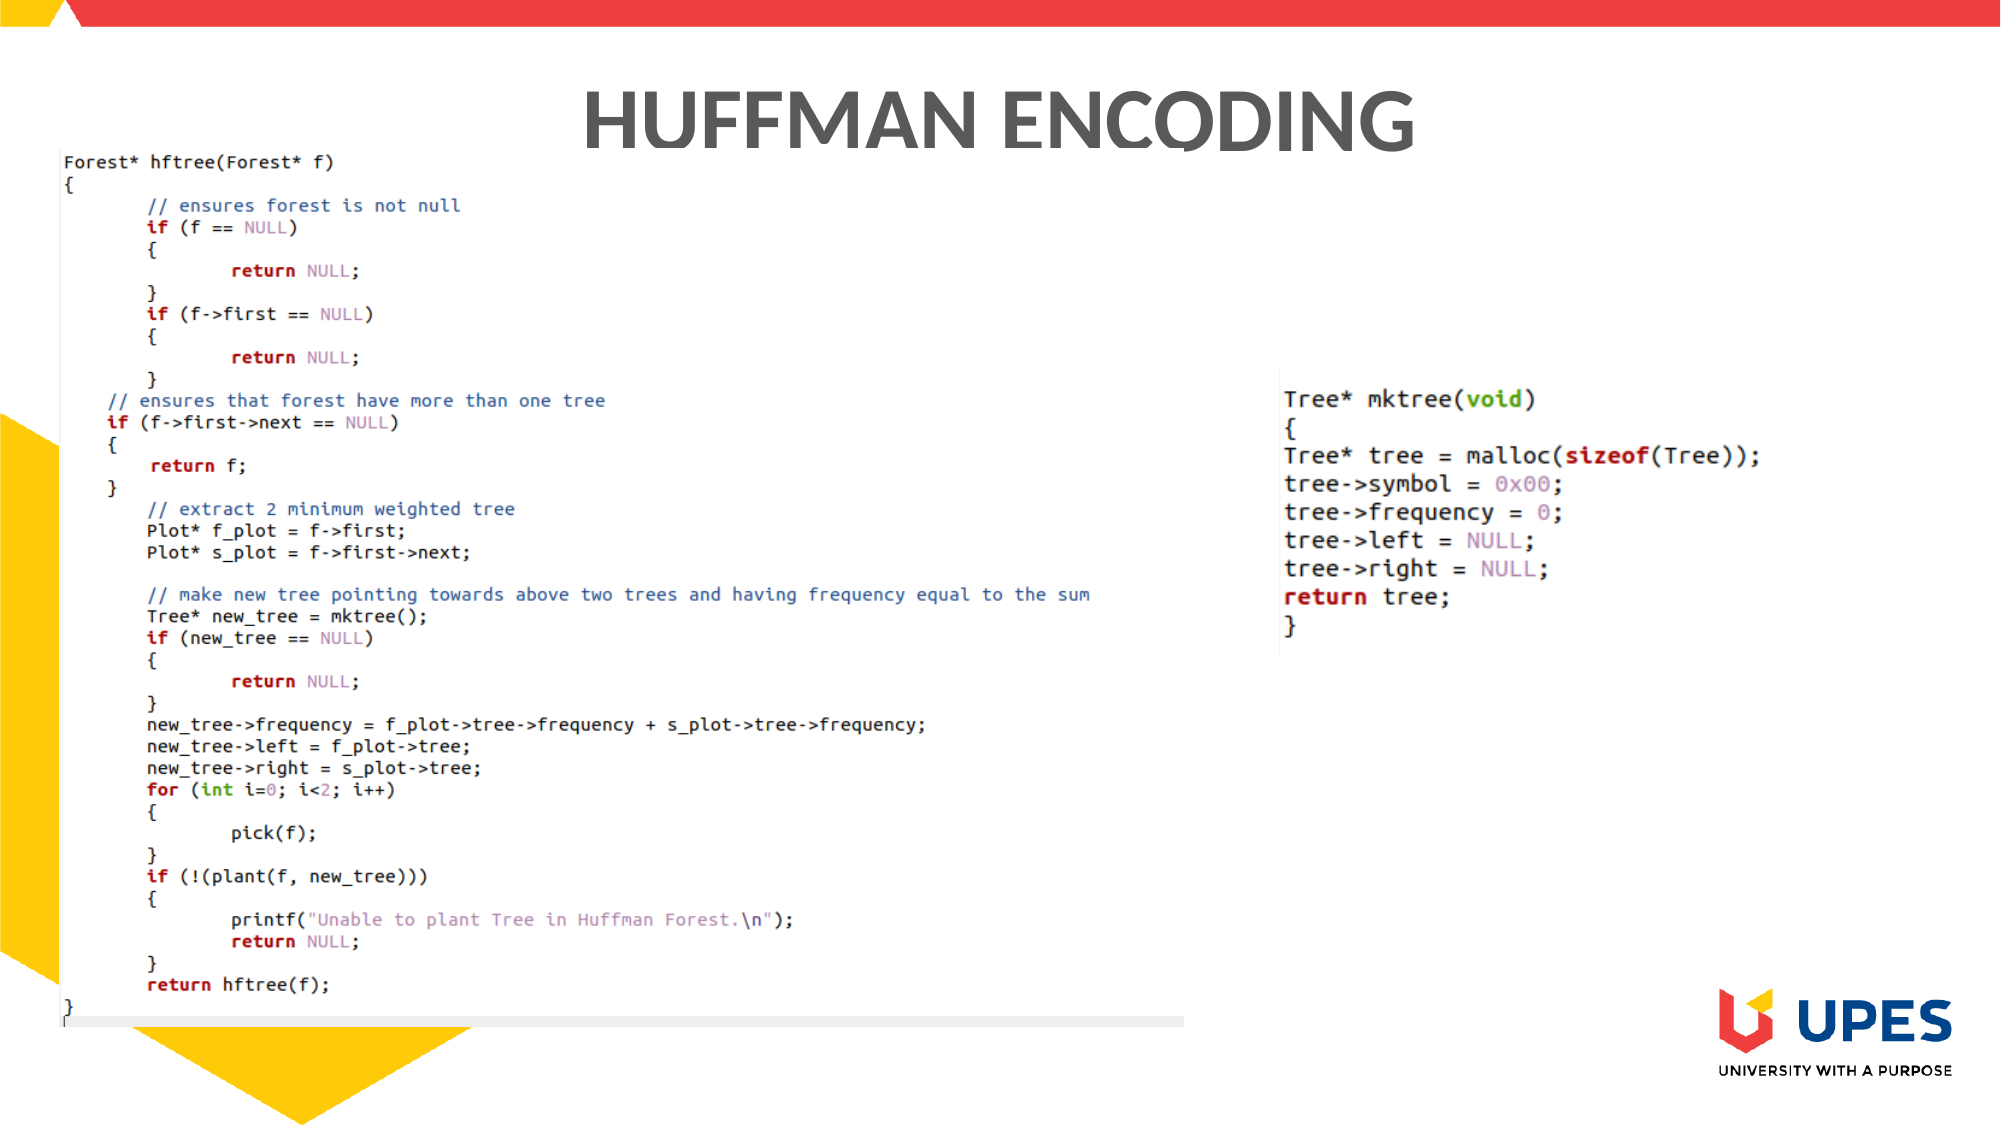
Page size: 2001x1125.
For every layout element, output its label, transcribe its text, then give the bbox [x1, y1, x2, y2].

title HUFFMAN ENCODING [0, 68, 2000, 162]
picture [0, 0, 2001, 1125]
